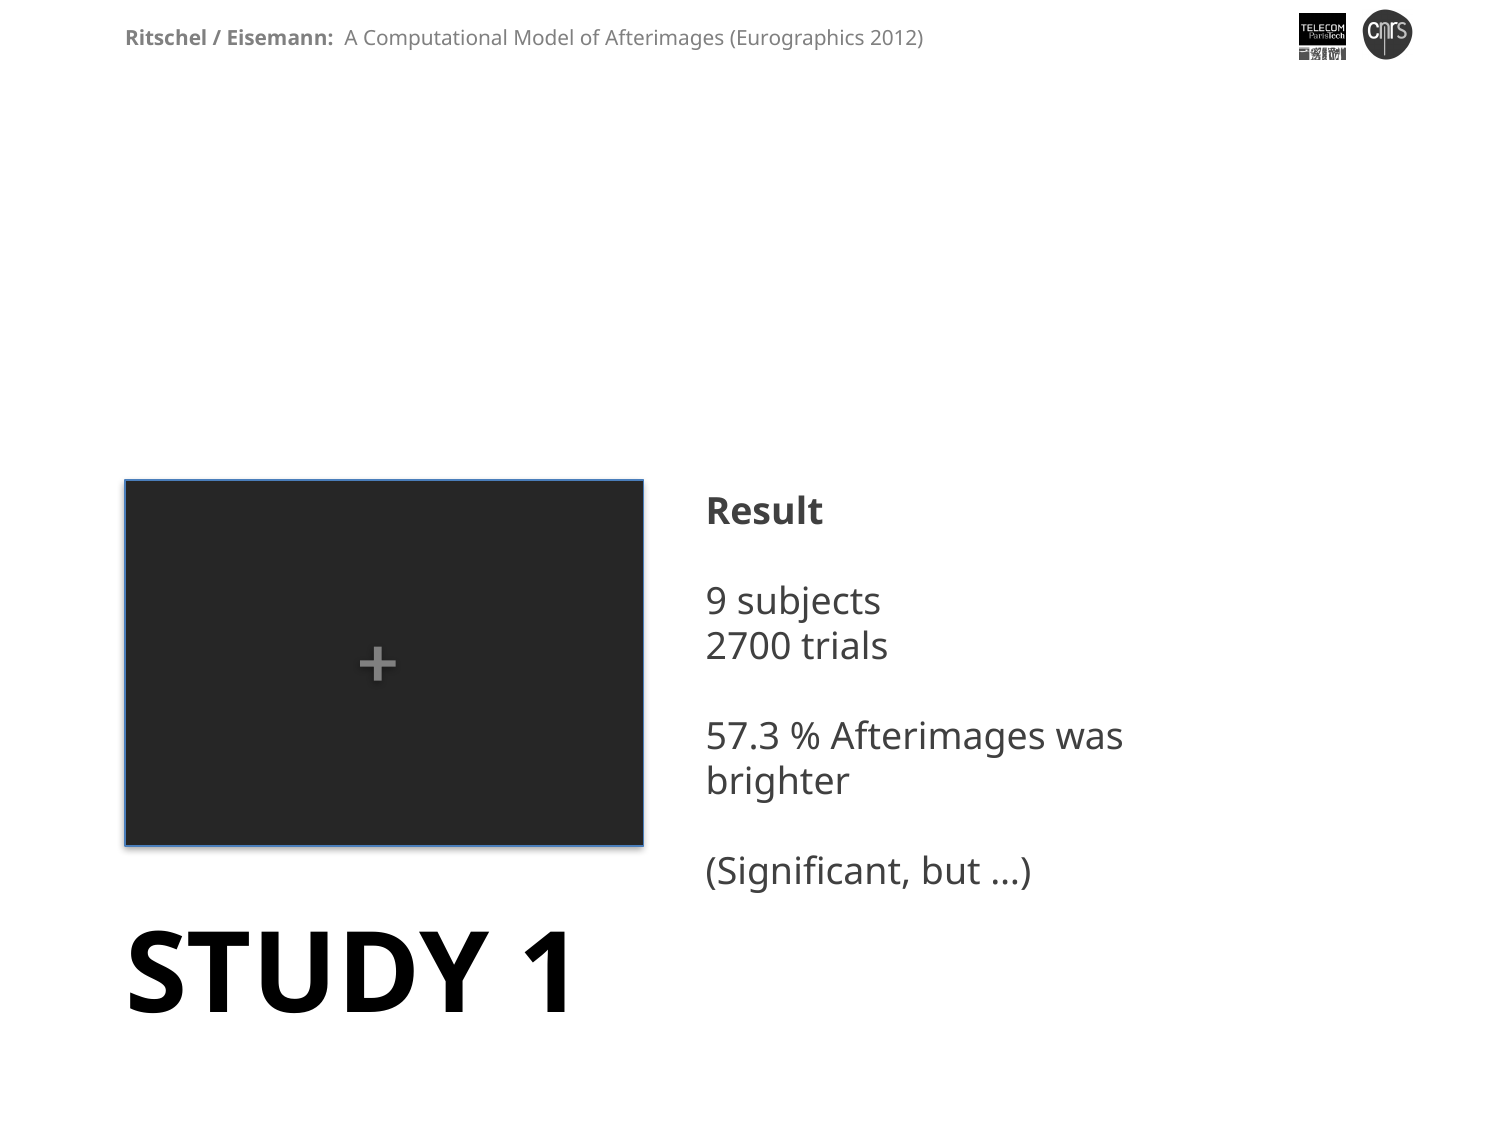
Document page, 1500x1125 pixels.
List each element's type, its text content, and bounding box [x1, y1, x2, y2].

text_box Result 9 subjects 2700 trials 57.3 % Afterimages was brighter (Significant, but …) [690, 479, 1282, 945]
text_box [359, 646, 396, 681]
picture [1362, 9, 1413, 60]
text_box [124, 479, 644, 847]
title Study 1 [125, 900, 1413, 1109]
picture [1299, 13, 1346, 60]
